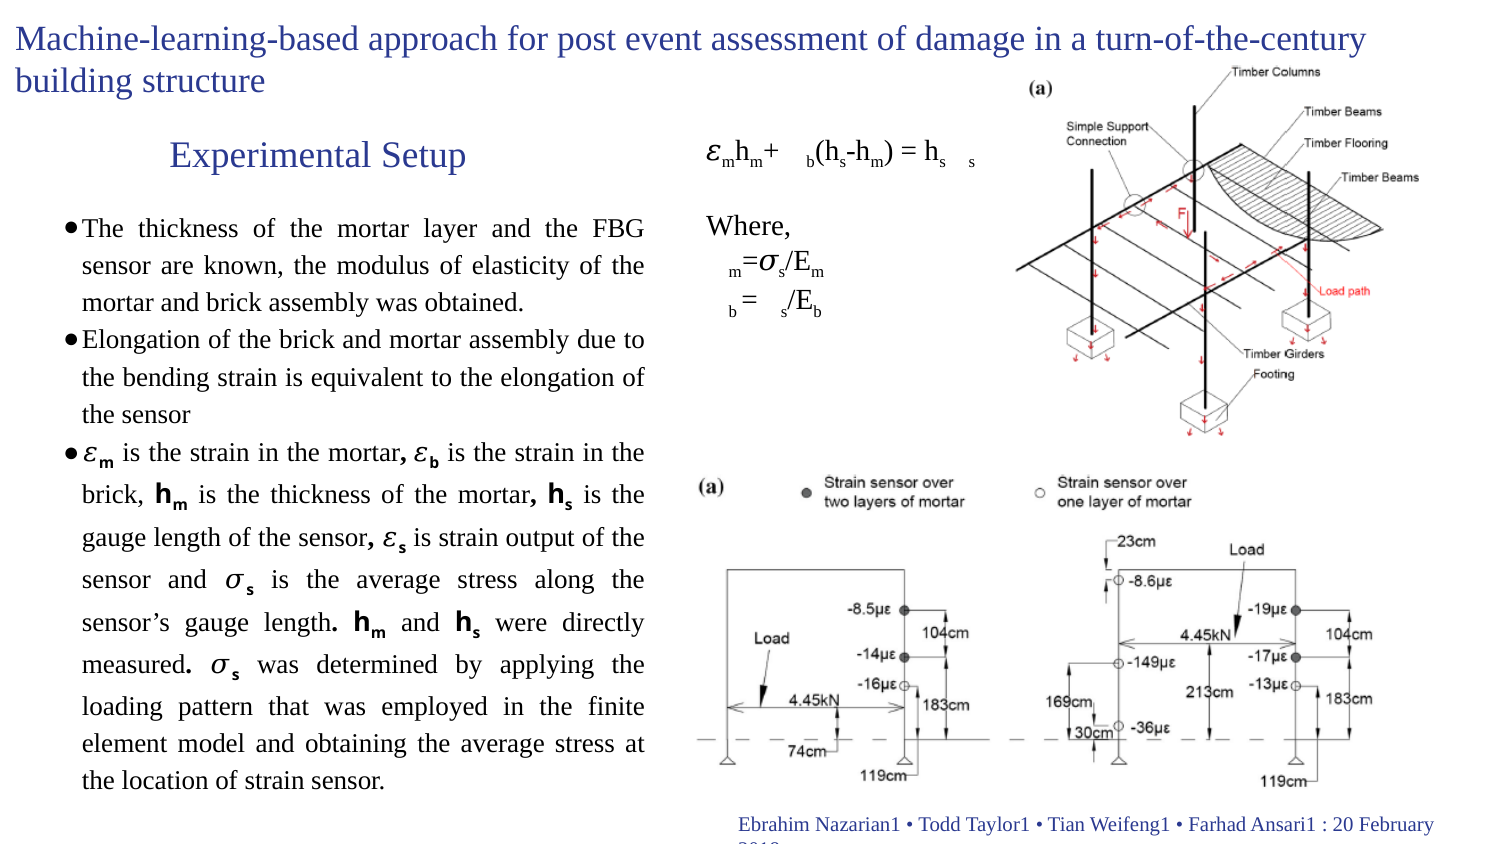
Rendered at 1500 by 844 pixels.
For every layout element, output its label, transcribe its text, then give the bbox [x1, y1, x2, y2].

text_box Ebrahim Nazarian1 • Todd Taylor1 • Tian Weifeng1 • Farhad Ansari1 : 20 February 2018 [723, 795, 1493, 843]
text_box 𝜀mhm+ 𝜀b(hs-hm) = hs𝜀s Where, 𝜀m=𝜎s/Em 𝜀b =𝜎s/Eb [691, 116, 1006, 377]
title Experimental Setup [101, 116, 536, 190]
picture [1011, 55, 1429, 438]
text_box Machine-learning-based approach for post event assessment of damage in a turn-of-the-century building structure [0, 0, 1481, 108]
picture [672, 455, 1387, 803]
list The thickness of the mortar layer and the FBG sensor are known, the modulus of elasticity of the mortar and brick assembly was obtained. Elongation of the brick and mortar assembly due to the bending strain is equivalent to the elongation of the sensor 𝜀m is the strain in the mortar, 𝜀b is the strain in the brick, hm is the thickness of the mortar, hs is the gauge length of the sensor, 𝜀s is strain output of the sensor and 𝜎s is the average stress along the sensor’s gauge length. hm and hs were directly measured. 𝜎s was determined by applying the loading pattern that was employed in the finite element model and obtaining the average stress at the location of strain sensor. [48, 190, 660, 806]
